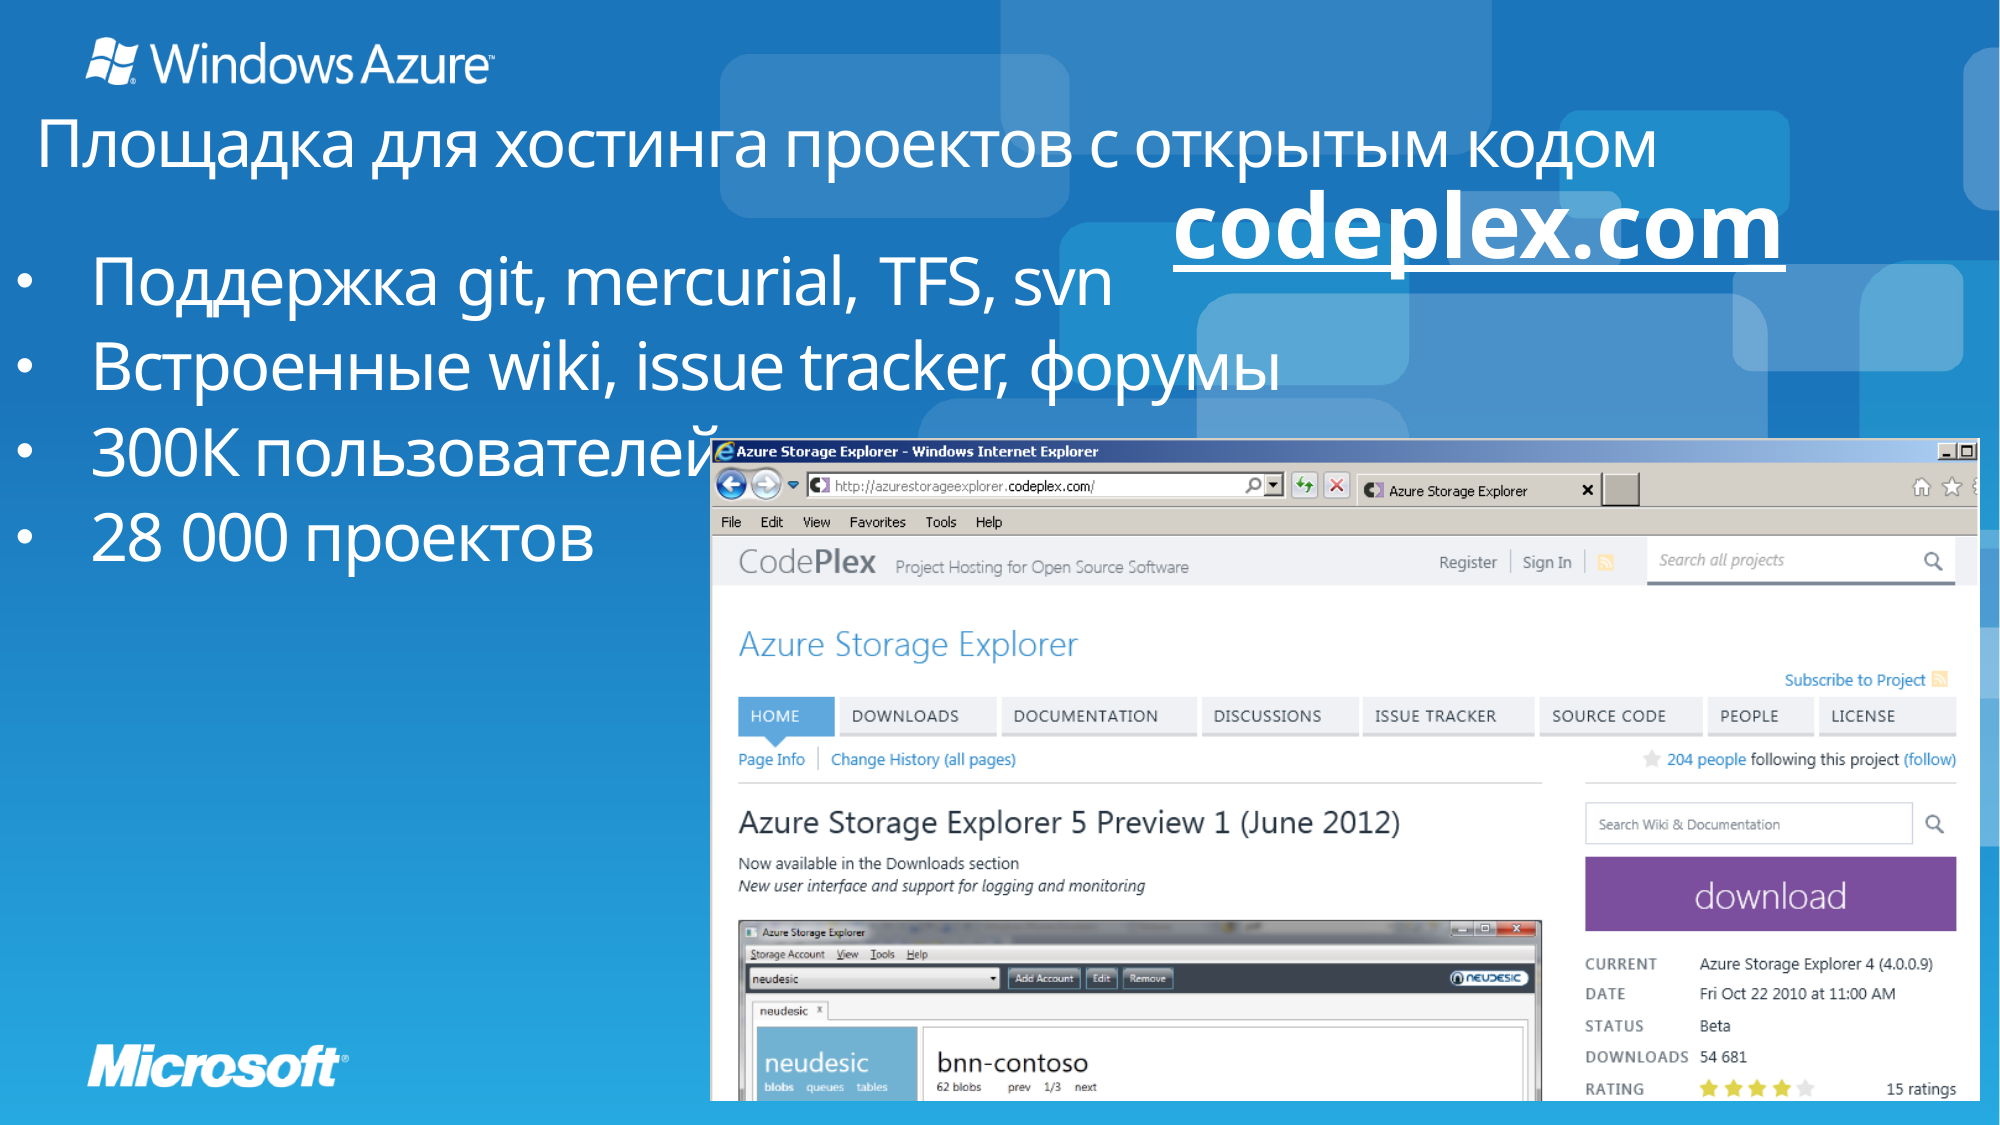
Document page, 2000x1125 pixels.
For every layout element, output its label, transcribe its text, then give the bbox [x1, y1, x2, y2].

text_box codeplex.com [1172, 168, 1786, 277]
list Поддержка git, mercurial, TFS, svn Встроенные wiki, issue tracker, форумы 300К пользователей 28 000 проектов [15, 154, 2000, 672]
picture [0, 0, 2000, 1125]
list Площадка для хостинга проектов с открытым кодом [35, 109, 1709, 154]
